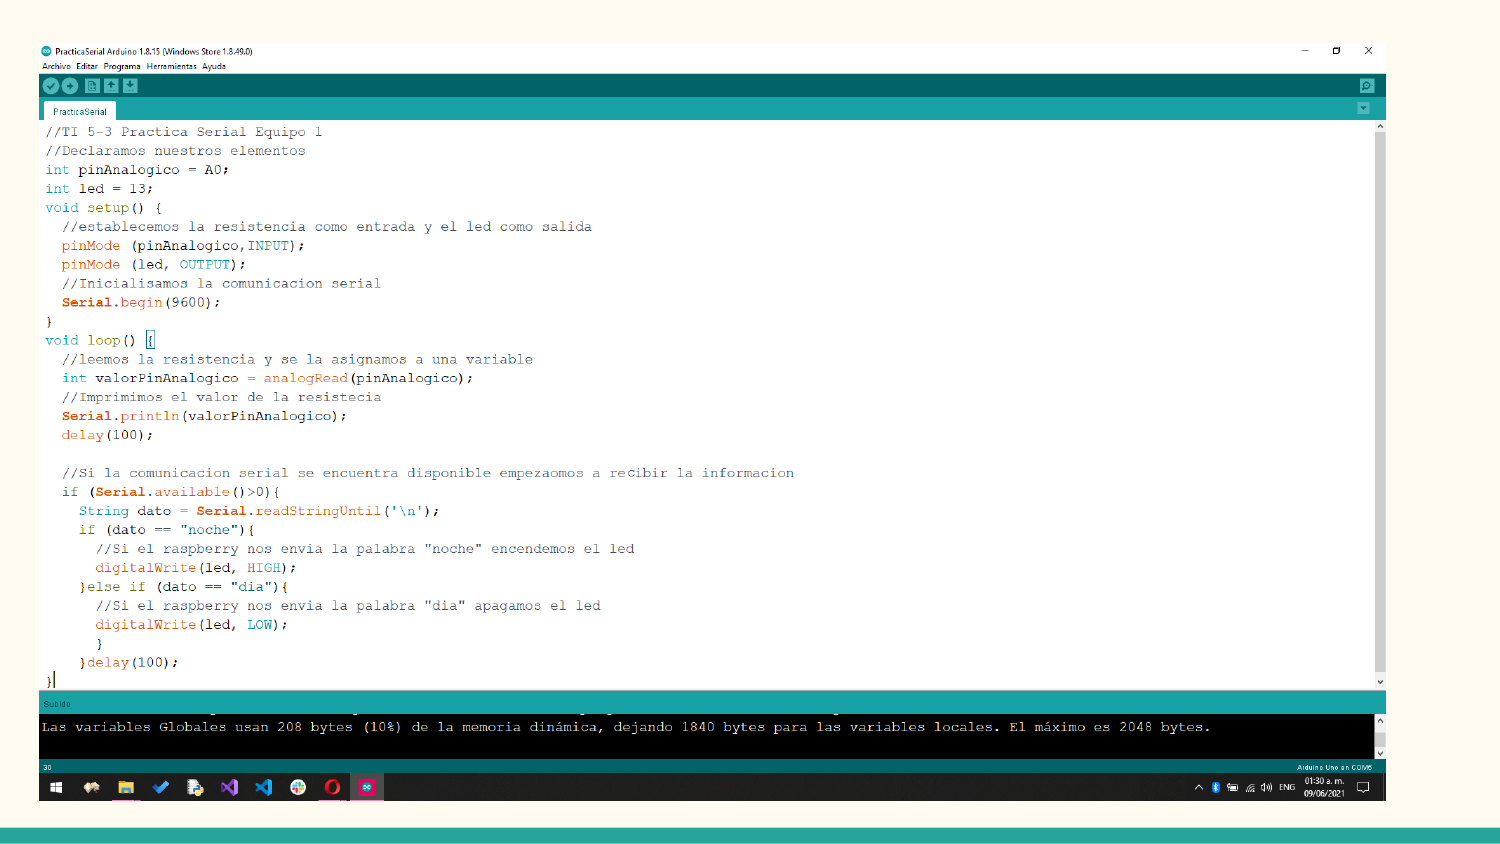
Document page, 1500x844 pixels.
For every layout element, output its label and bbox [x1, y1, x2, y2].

picture [39, 43, 1387, 801]
